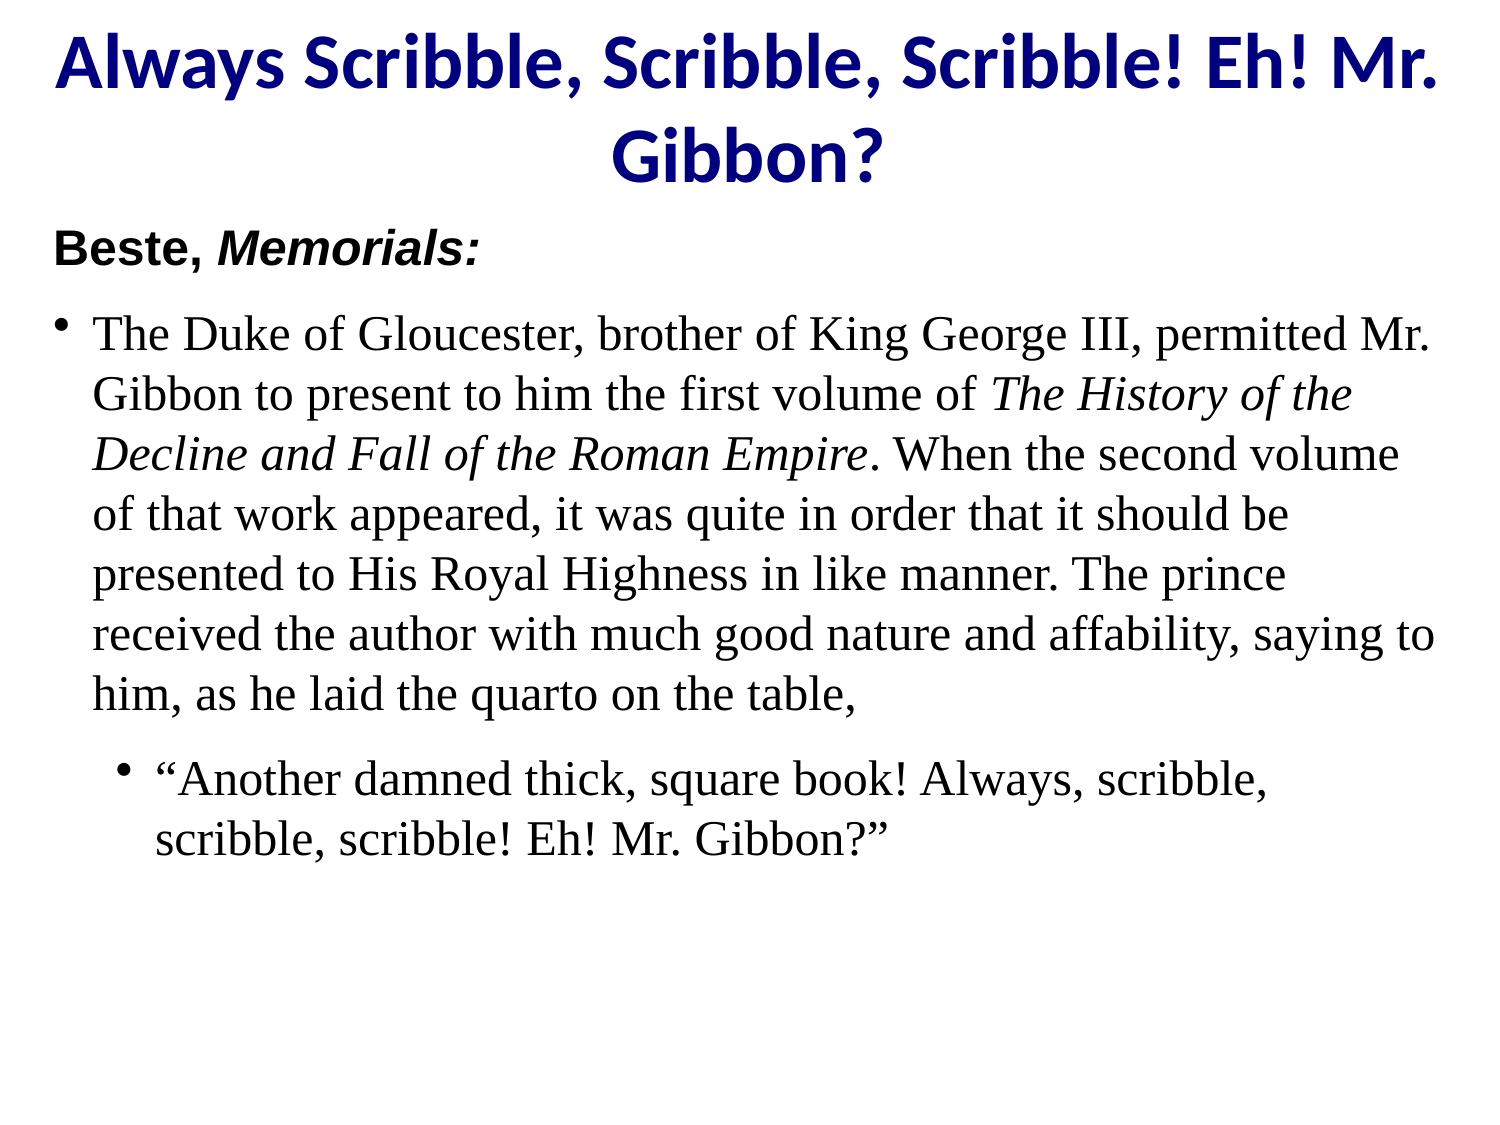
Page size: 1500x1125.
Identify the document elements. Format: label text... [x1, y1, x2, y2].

title Always Scribble, Scribble, Scribble! Eh! Mr. Gibbon? [44, 0, 1453, 207]
list Beste, Memorials: The Duke of Gloucester, brother of King George III, permitted Mr. Gibbon to present to him the first volume of The History of the Decline and Fall of the Roman Empire. When the second volume of that work appeared, it was quite in order that it should be presented to His Royal Highness in like manner. The prince received the author with much good nature and affability, saying to him, as he laid the quarto on the table, “Another damned thick, square book! Always, scribble, scribble, scribble! Eh! Mr. Gibbon?” [44, 207, 1453, 1065]
